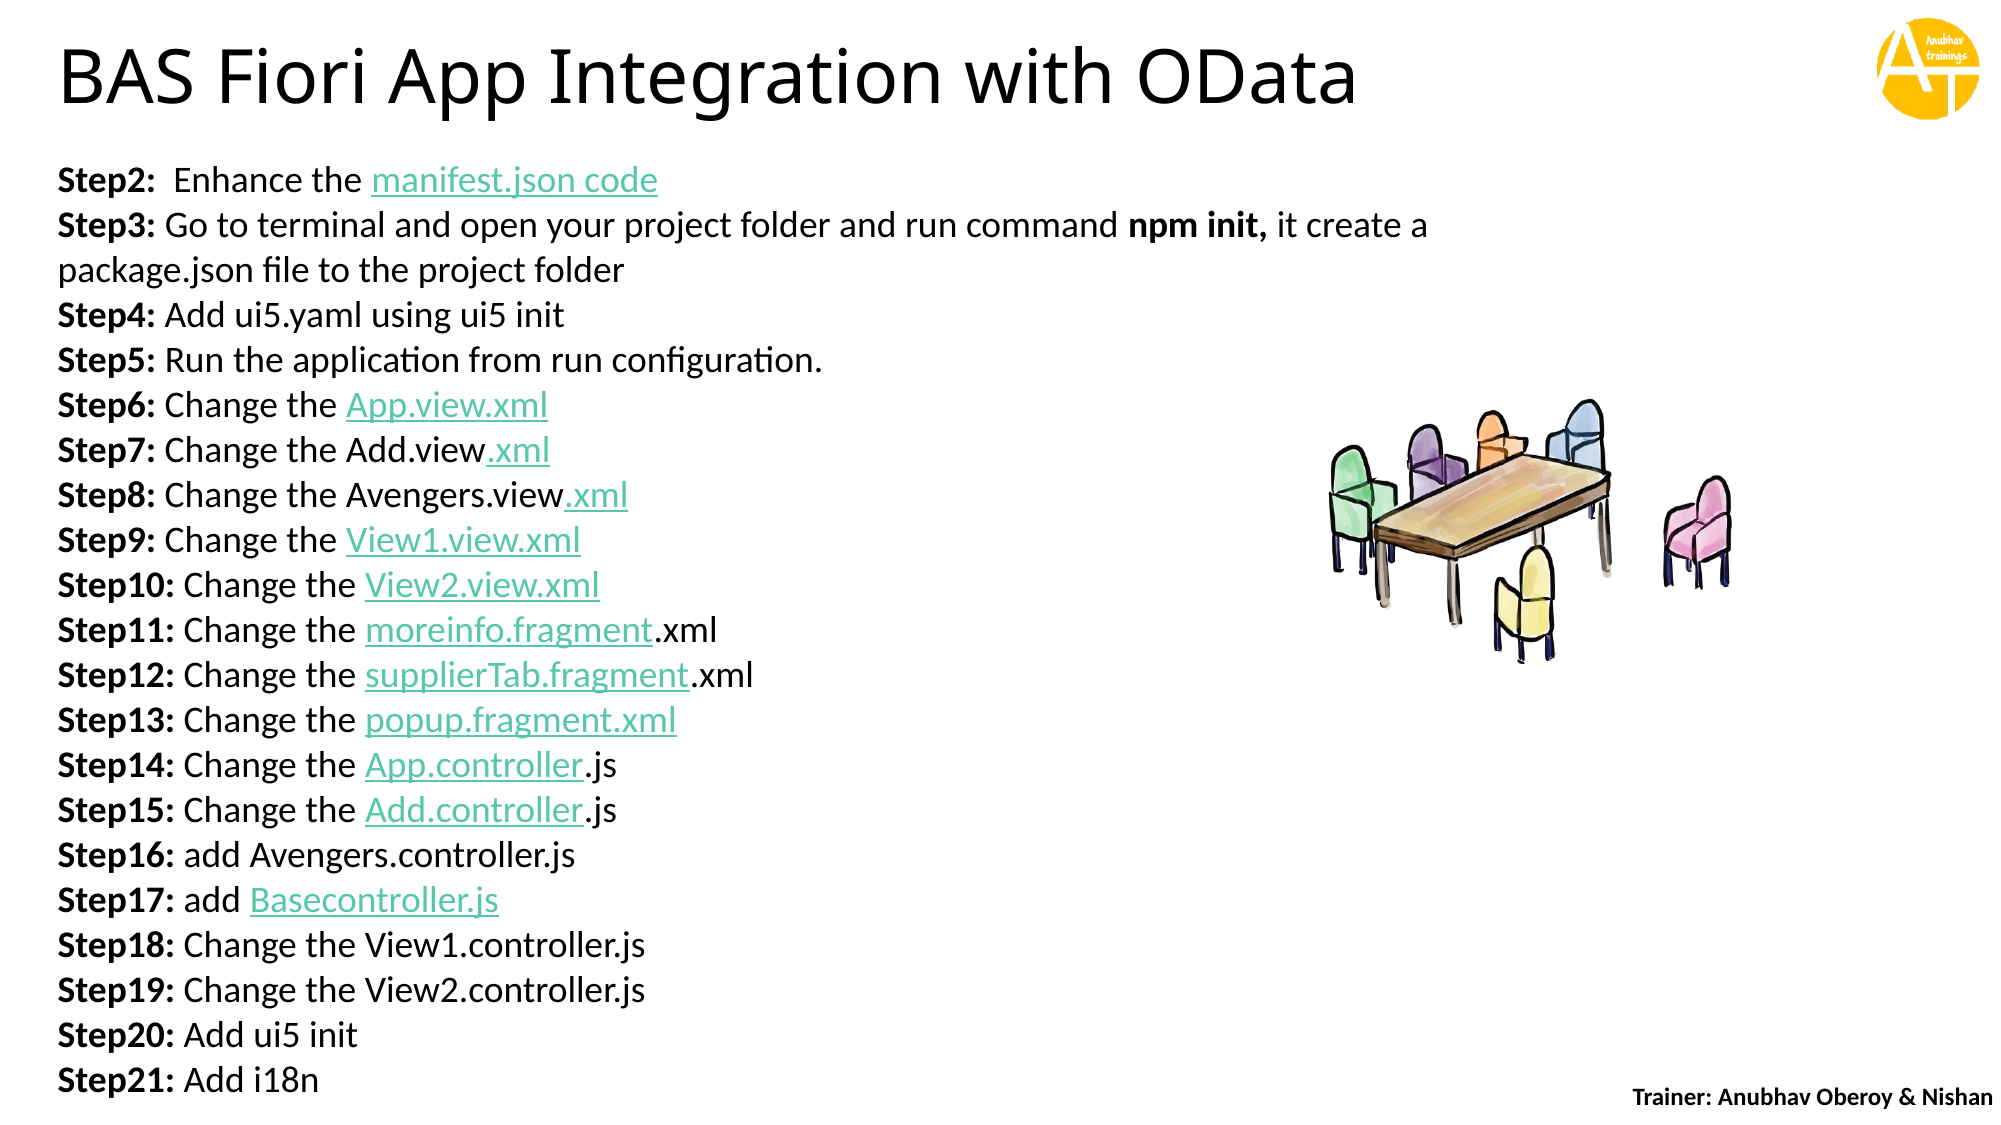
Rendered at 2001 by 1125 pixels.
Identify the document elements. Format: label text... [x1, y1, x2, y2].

picture [1866, 11, 1985, 128]
footer Trainer: Anubhav Oberoy & Nishan [1601, 1083, 2000, 1108]
text_box Step2: Enhance the manifest.json code Step3: Go to terminal and open your project folder and run command npm init, it create a package.json file to the project folder Step4: Add ui5.yaml using ui5 init Step5: Run the application from run configuration. Step6: Change the App.view.xml Step7: Change the Add.view.xml Step8: Change the Avengers.view.xml Step9: Change the View1.view.xml Step10: Change the View2.view.xml Step11: Change the moreinfo.fragment.xml Step12: Change the supplierTab.fragment.xml Step13: Change the popup.fragment.xml Step14: Change the App.controller.js Step15: Change the Add.controller.js Step16: add Avengers.controller.js Step17: add Basecontroller.js Step18: Change the View1.controller.js Step19: Change the View2.controller.js Step20: Add ui5 init Step21: Add i18n [42, 148, 1502, 1125]
text_box BAS Fiori App Integration with OData [42, 30, 1896, 148]
picture [1138, 366, 1926, 687]
